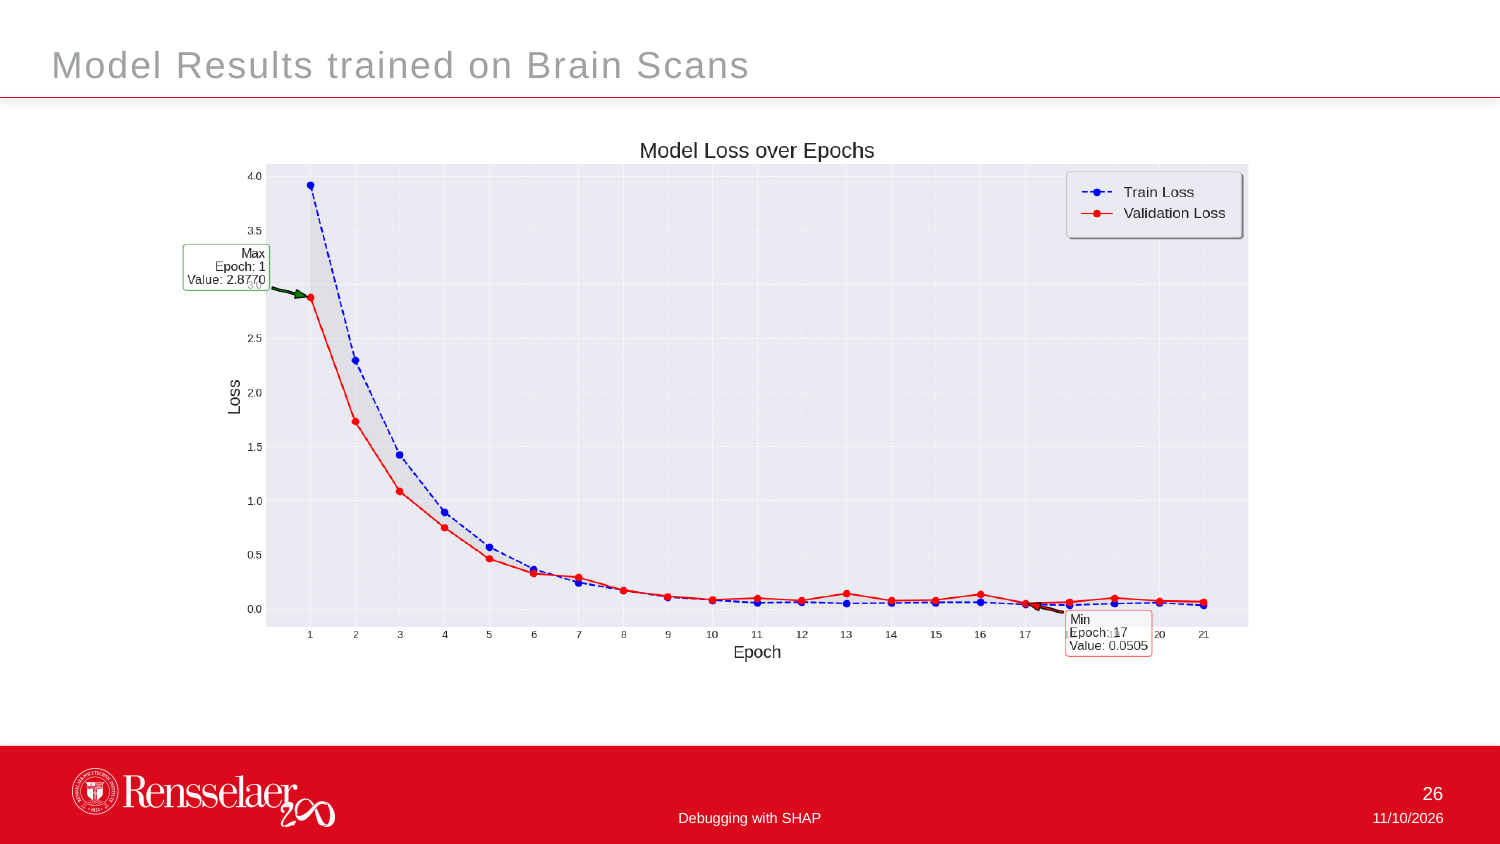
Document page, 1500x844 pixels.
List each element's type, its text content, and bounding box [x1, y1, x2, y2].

list Model Results trained on Brain Scans [36, 33, 1403, 98]
picture [179, 134, 1255, 670]
picture [72, 768, 335, 827]
